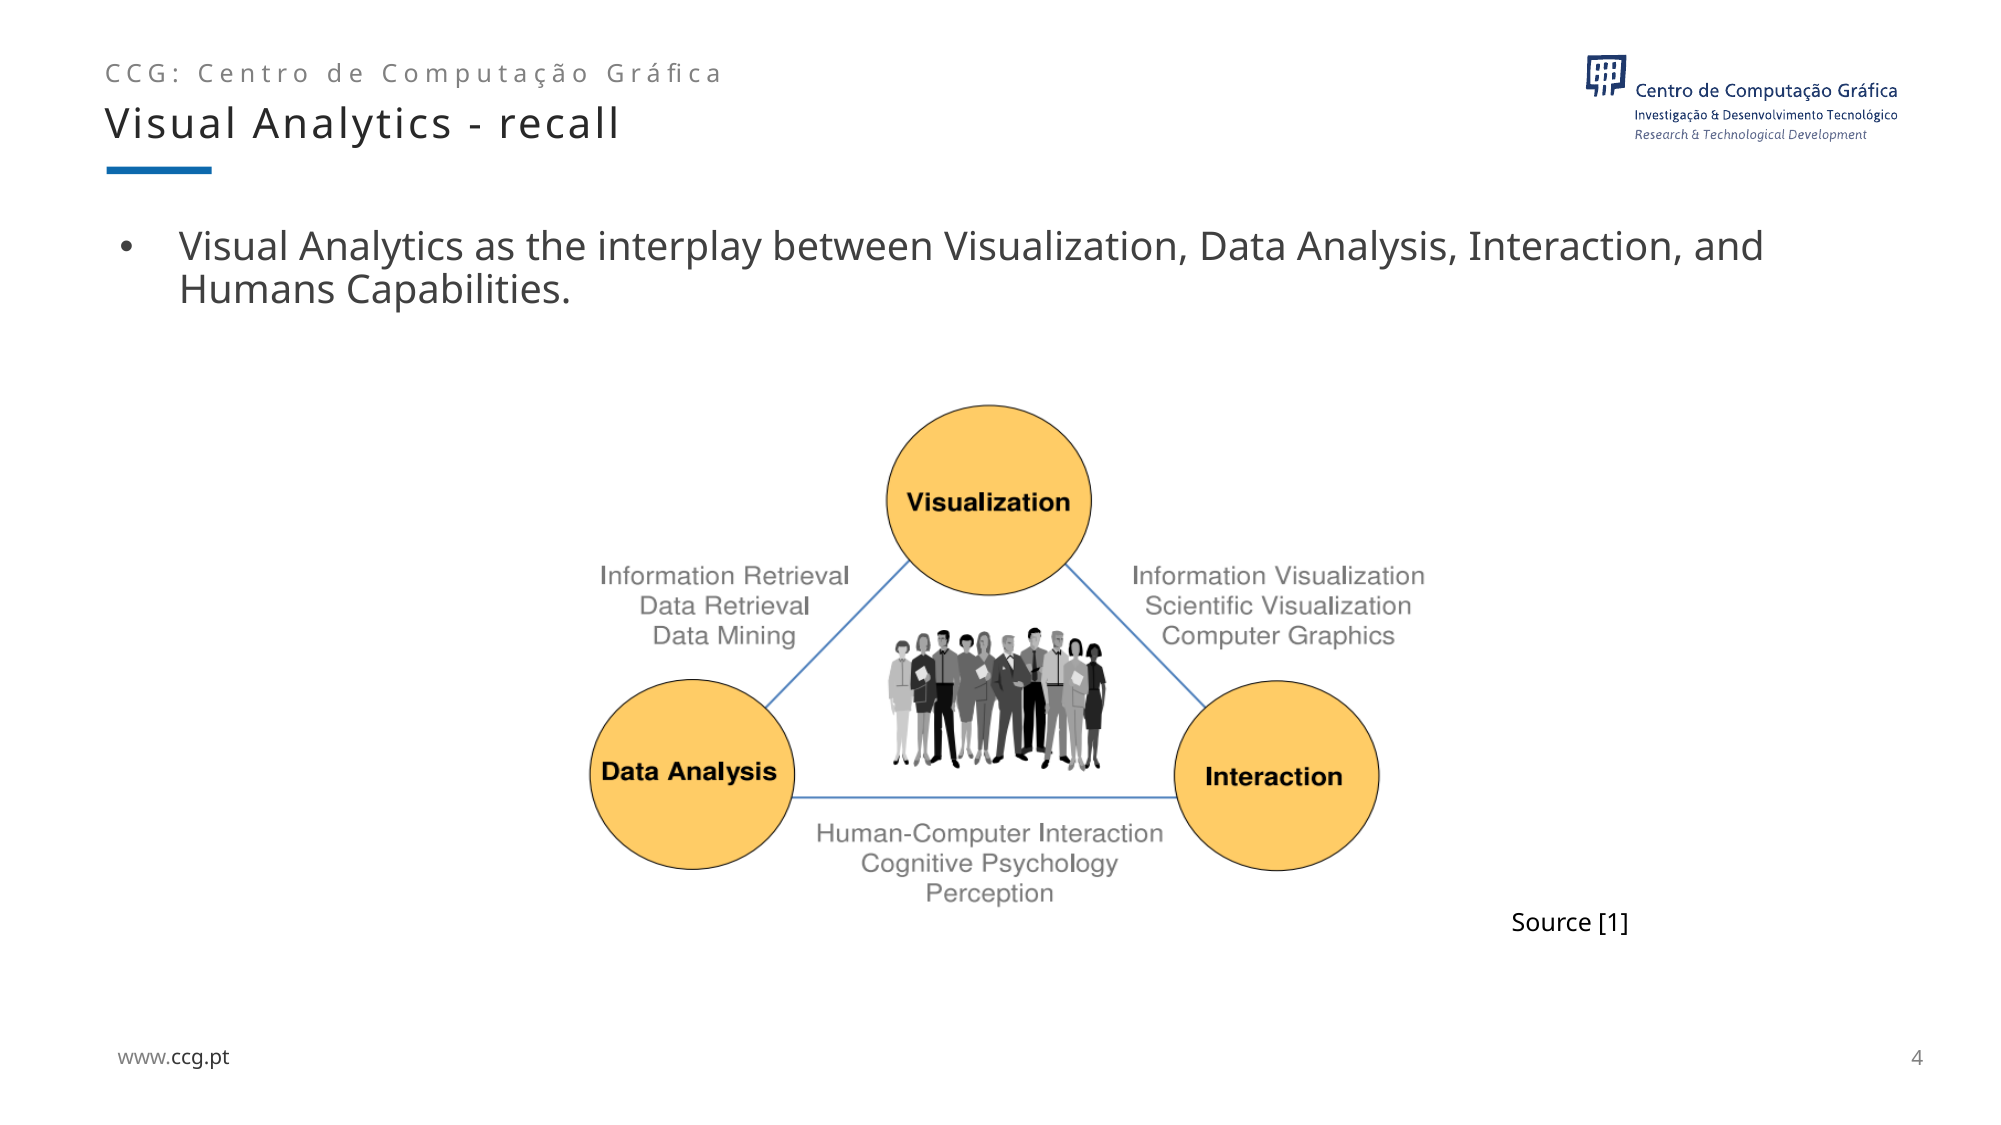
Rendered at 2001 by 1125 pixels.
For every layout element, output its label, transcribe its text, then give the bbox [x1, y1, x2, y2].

picture [561, 383, 1452, 922]
list Visual Analytics - recall [104, 102, 1545, 153]
text_box Source [1] [1496, 898, 1680, 944]
slide_number 4 [1881, 1026, 1953, 1091]
title Visual Analytics as the interplay between Visualization, Data Analysis, Interaction, and Humans Capabilities. [104, 218, 1909, 368]
